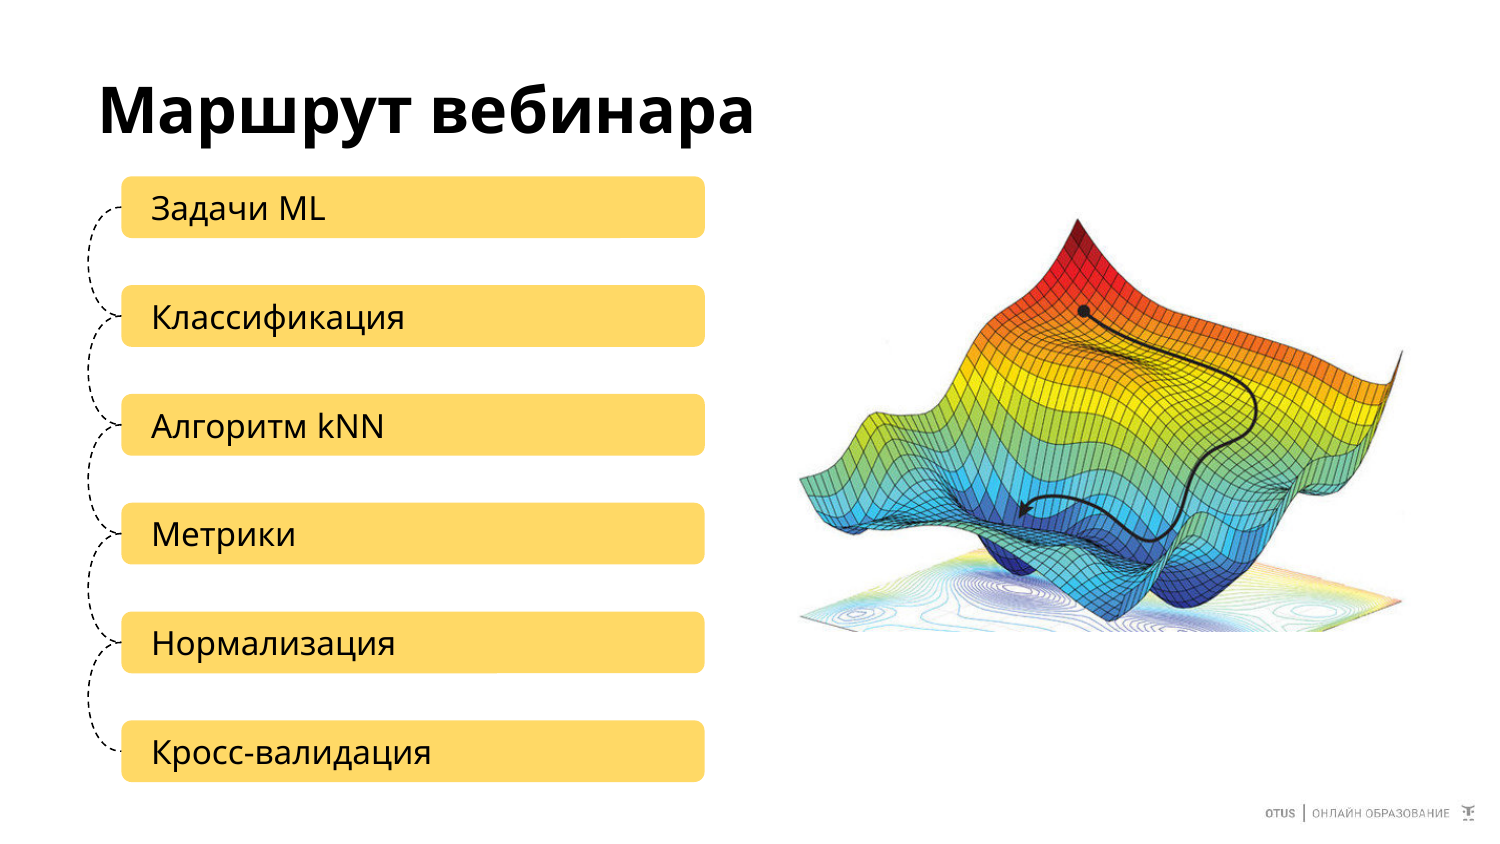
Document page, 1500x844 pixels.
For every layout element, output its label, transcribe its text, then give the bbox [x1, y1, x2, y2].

text_box Кросс-валидация [121, 720, 705, 783]
text_box Метрики [128, 502, 705, 565]
text_box Классификация [128, 285, 705, 347]
picture [1262, 799, 1475, 825]
text_box Нормализация [126, 611, 705, 674]
text_box Задачи ML [121, 176, 705, 239]
text_box Алгоритм kNN [128, 393, 705, 456]
picture [789, 212, 1419, 632]
title Маршрут вебинара [82, 54, 1480, 234]
